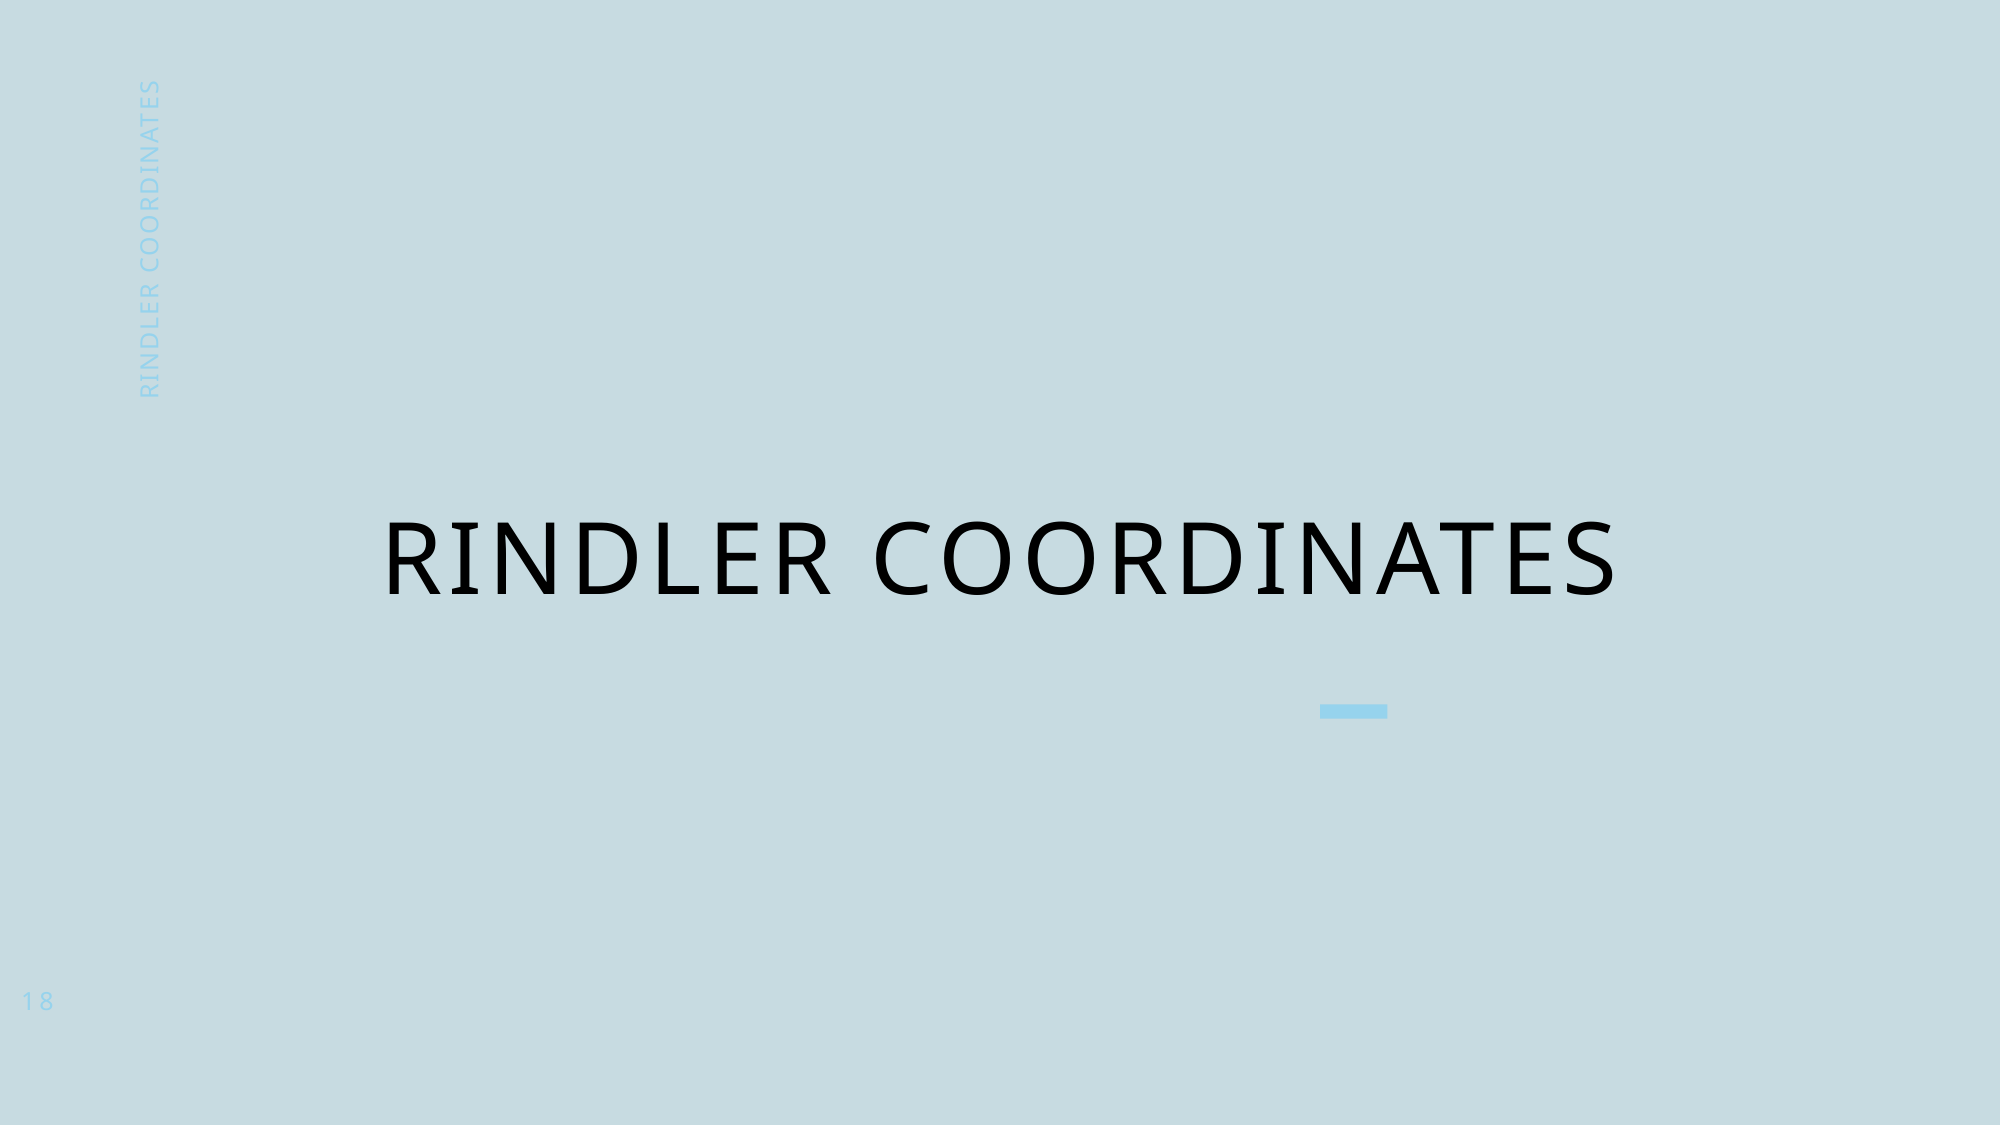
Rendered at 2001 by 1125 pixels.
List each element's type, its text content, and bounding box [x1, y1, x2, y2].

picture [250, 242, 1751, 881]
slide_number 18 [0, 987, 75, 1018]
footer Rindler Coordinates [130, 63, 166, 400]
